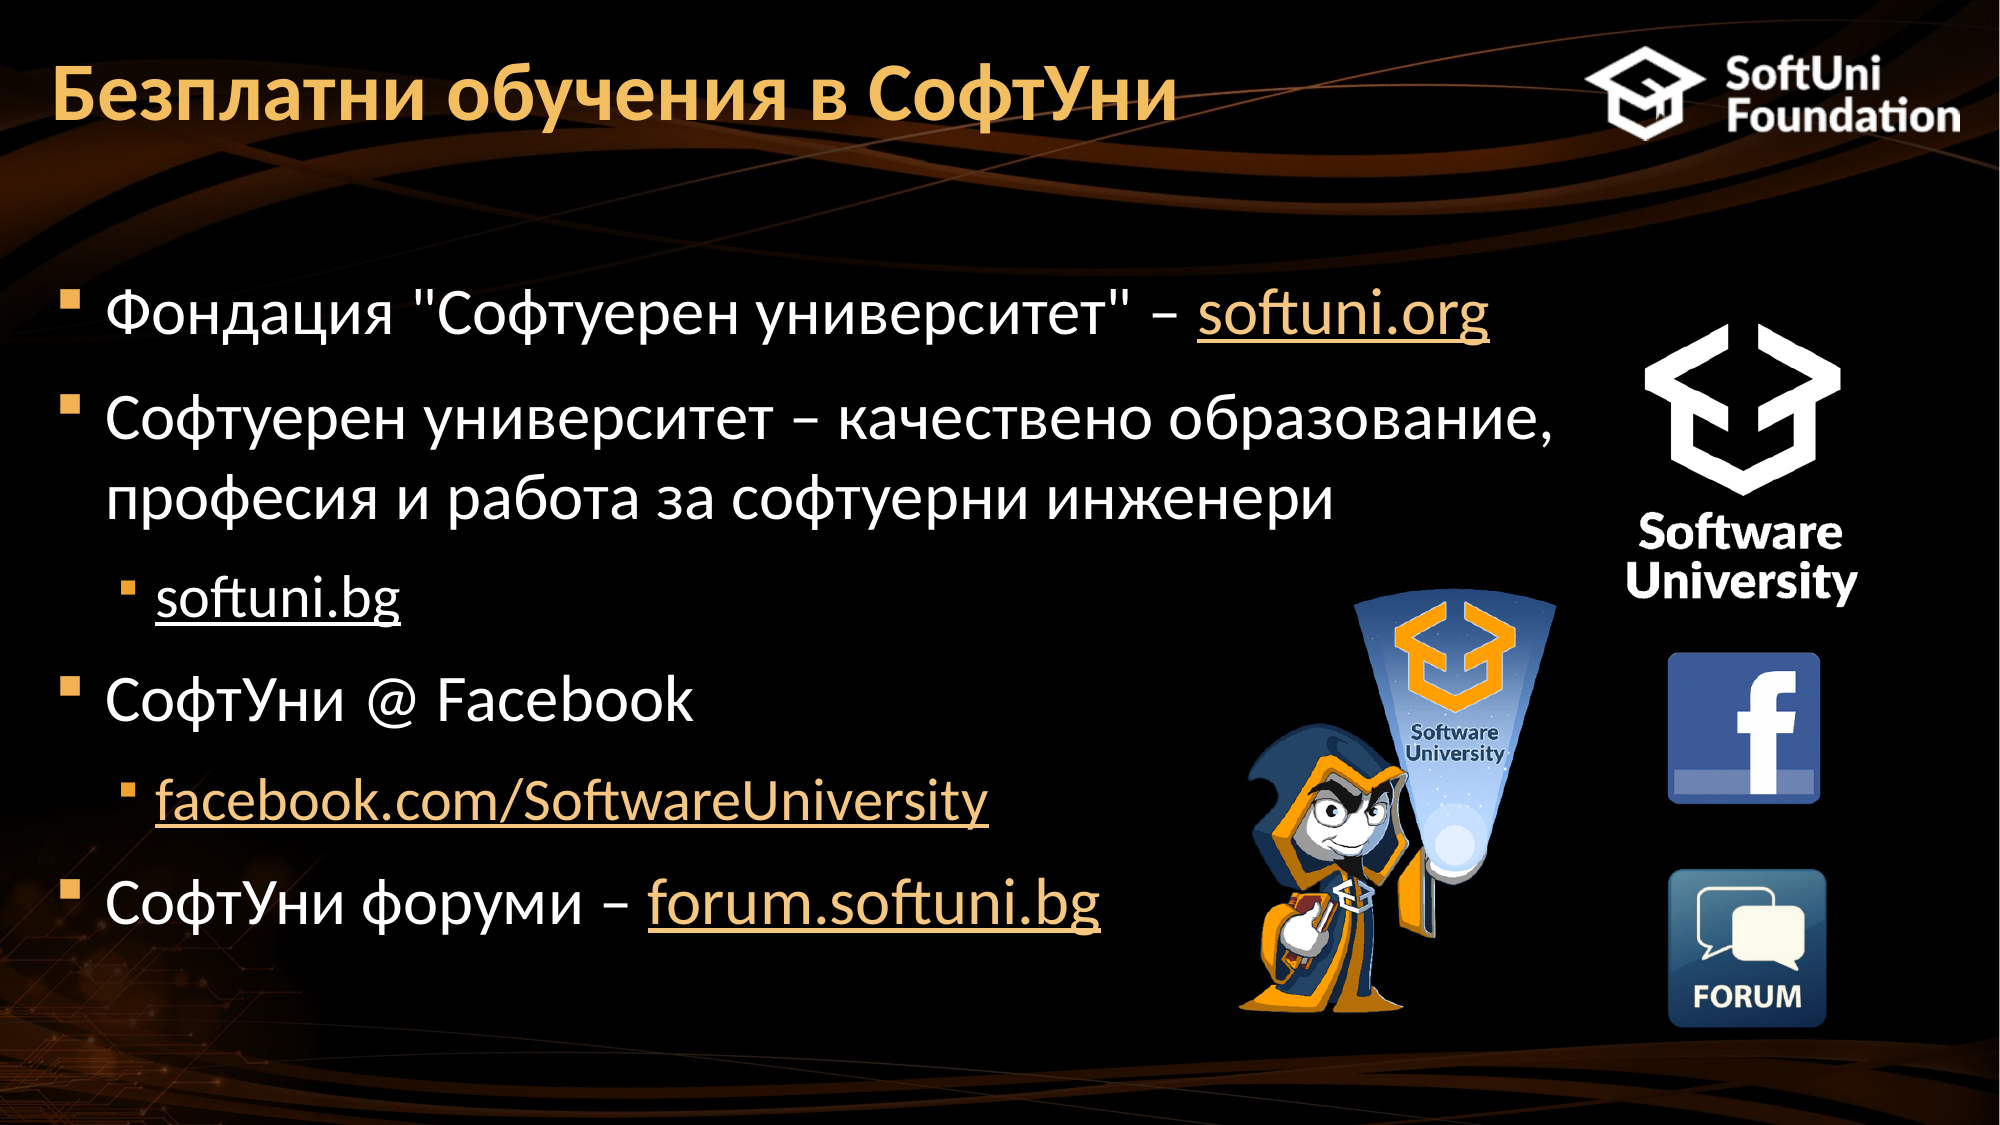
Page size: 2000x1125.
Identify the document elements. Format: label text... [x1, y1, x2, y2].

title Безплатни обучения в СофтУни [33, 16, 1489, 171]
picture [0, 0, 2000, 1125]
list Фондация "Софтуерен университет" – softuni.org Софтуерен университет – качествено образование, професия и работа за софтуерни инженери softuni.bg СофтУни @ Facebook facebook.com/SoftwareUniversity СофтУни форуми – forum.softuni.bg [37, 261, 1585, 1016]
